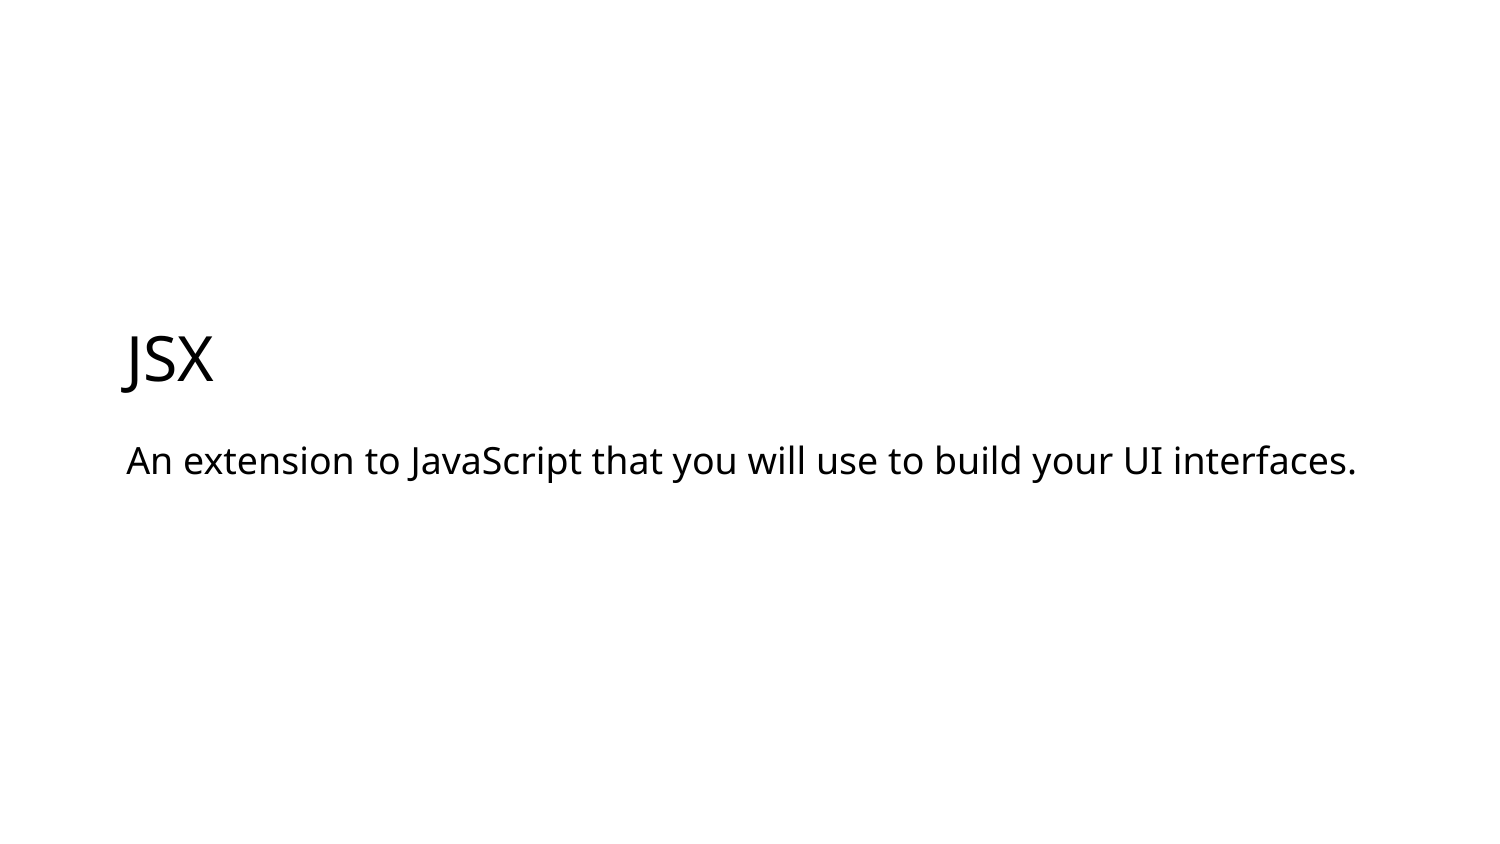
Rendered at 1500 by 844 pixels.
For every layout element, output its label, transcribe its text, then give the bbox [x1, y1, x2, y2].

text_box An extension to JavaScript that you will use to build your UI interfaces. [111, 393, 1382, 527]
text_box JSX [36, 289, 1500, 423]
